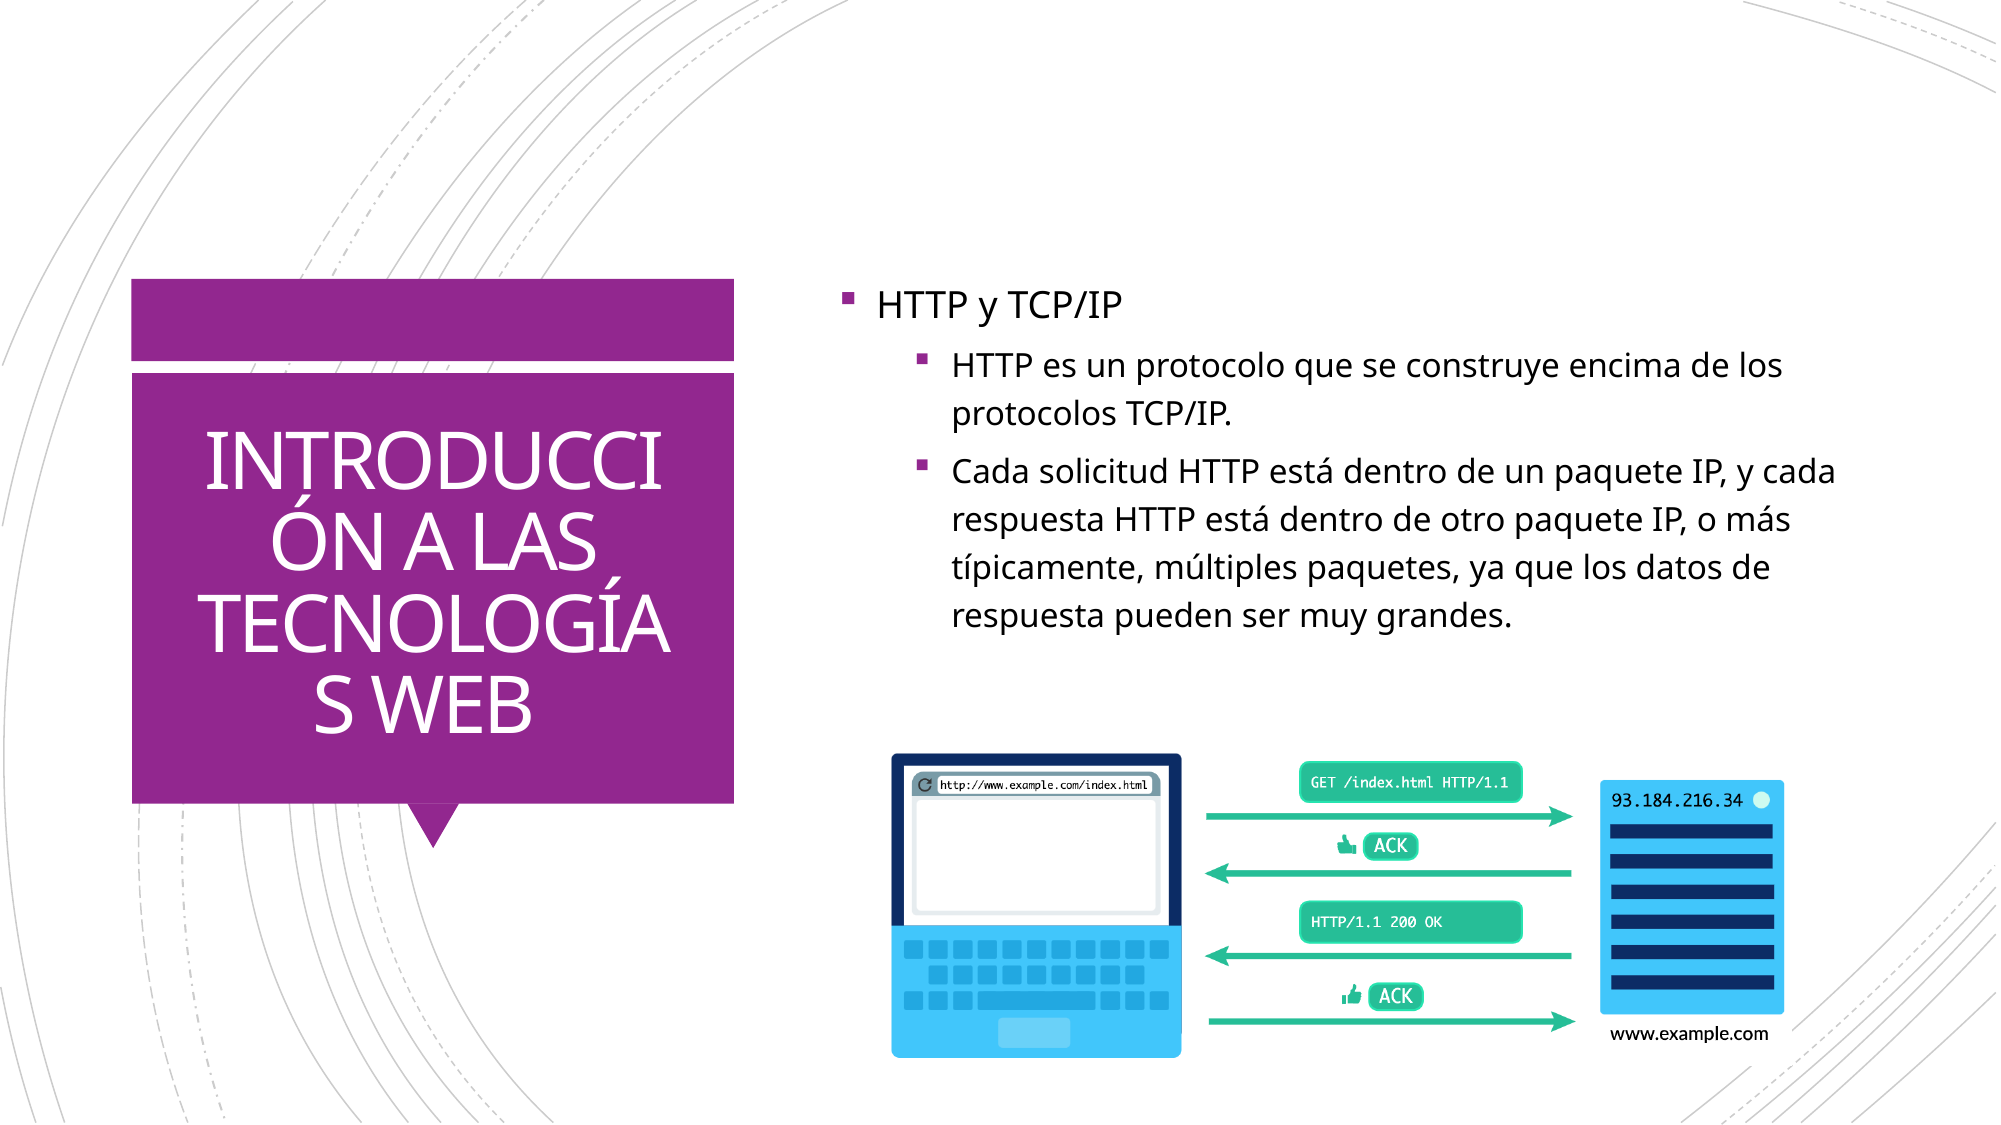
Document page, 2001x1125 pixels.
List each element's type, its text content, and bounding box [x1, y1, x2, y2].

text_box [975, 537, 1025, 588]
picture [885, 740, 1793, 1066]
title INTRODUCCIÓN A LAS TECNOLOGÍAS WEB [145, 385, 720, 789]
list HTTP y TCP/IP HTTP es un protocolo que se construye encima de los protocolos TCP/IP. Cada solicitud HTTP está dentro de un paquete IP, y cada respuesta HTTP está dentro de otro paquete IP, o más típicamente, múltiples paquetes, ya que los datos de respuesta pueden ser muy grandes. [823, 59, 1855, 921]
